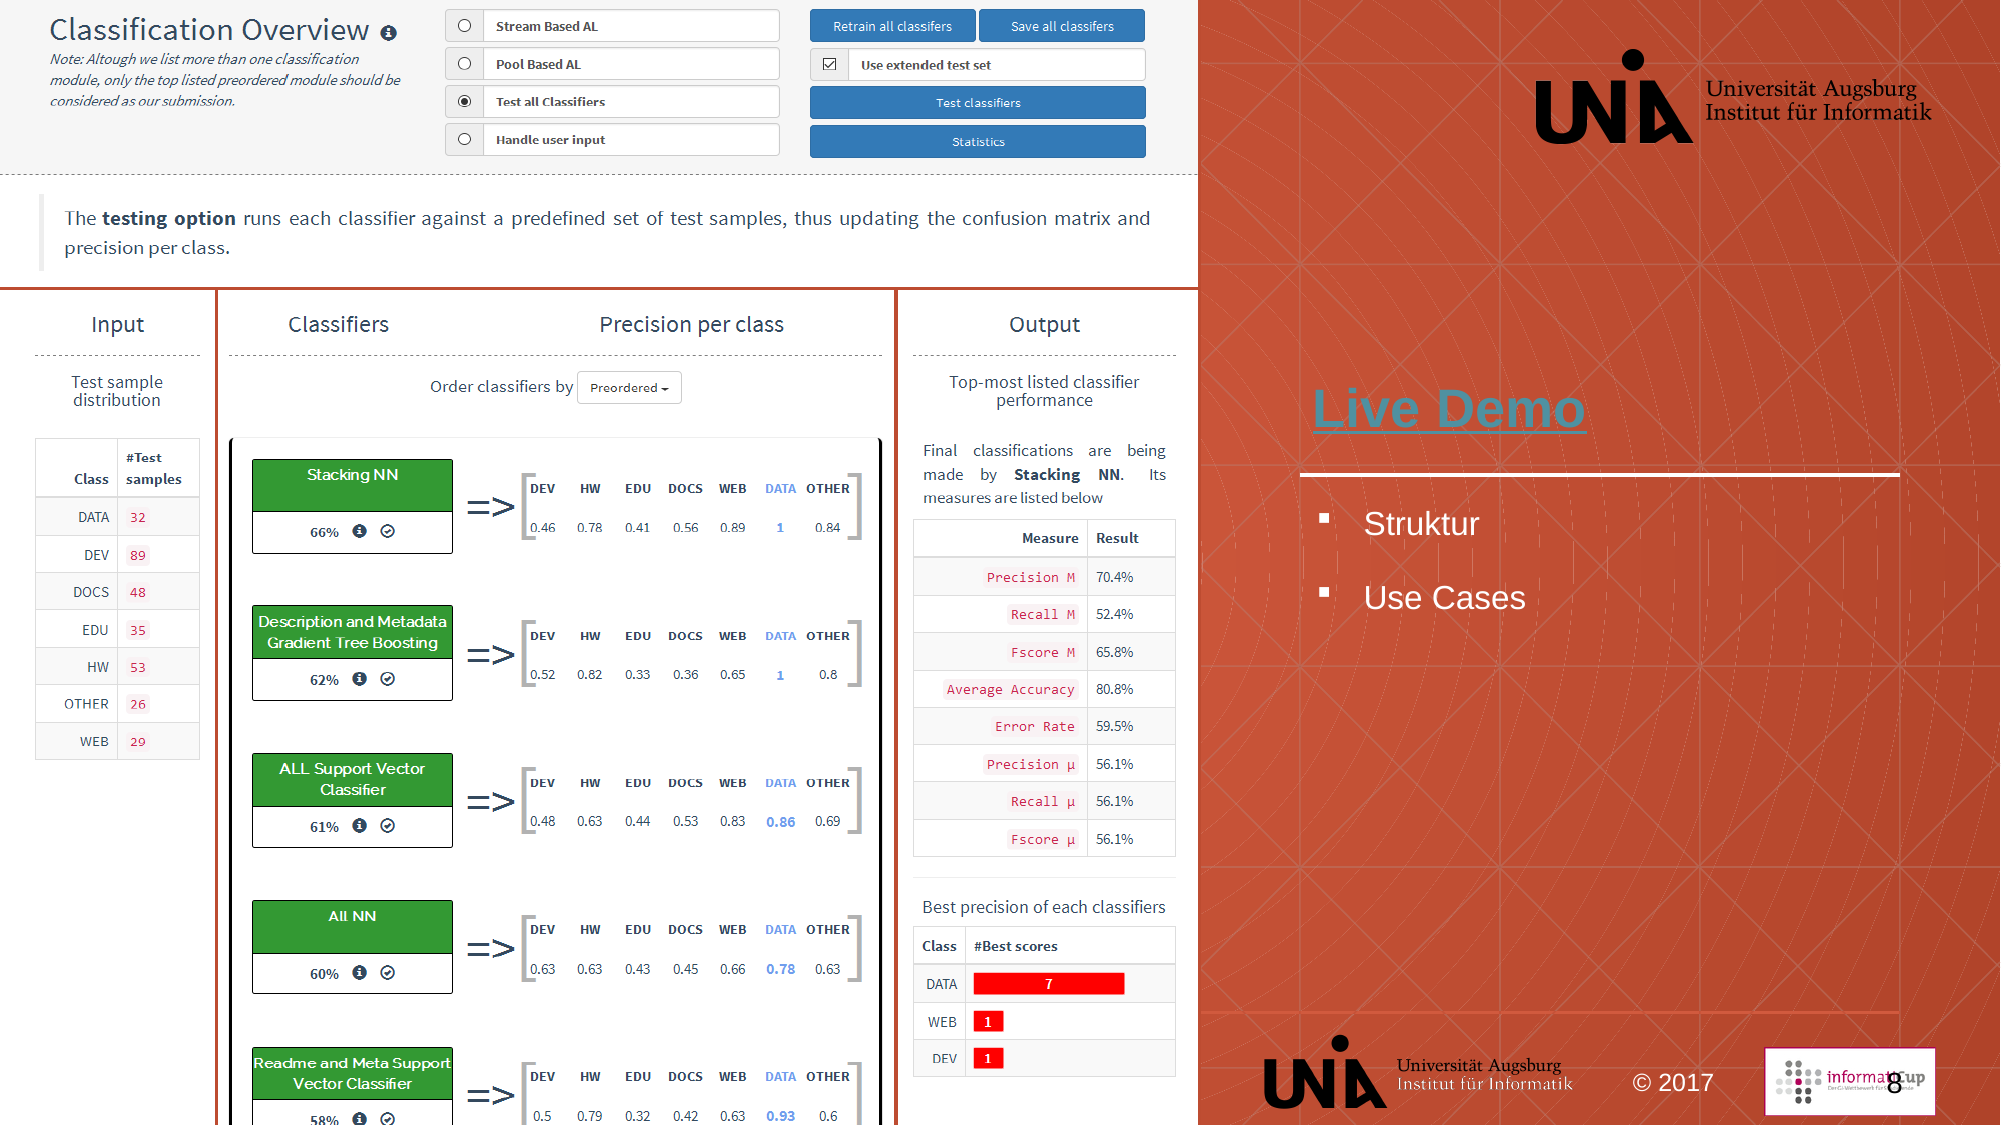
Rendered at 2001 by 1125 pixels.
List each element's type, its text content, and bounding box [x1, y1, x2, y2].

picture [0, 0, 1199, 1125]
picture [1764, 1047, 1871, 1116]
list Struktur Use Cases [1297, 491, 1898, 867]
title Live Demo [1297, 94, 1898, 455]
slide_number 8 [1871, 1038, 1992, 1125]
picture [1235, 1020, 1626, 1117]
picture [1498, 30, 2000, 155]
